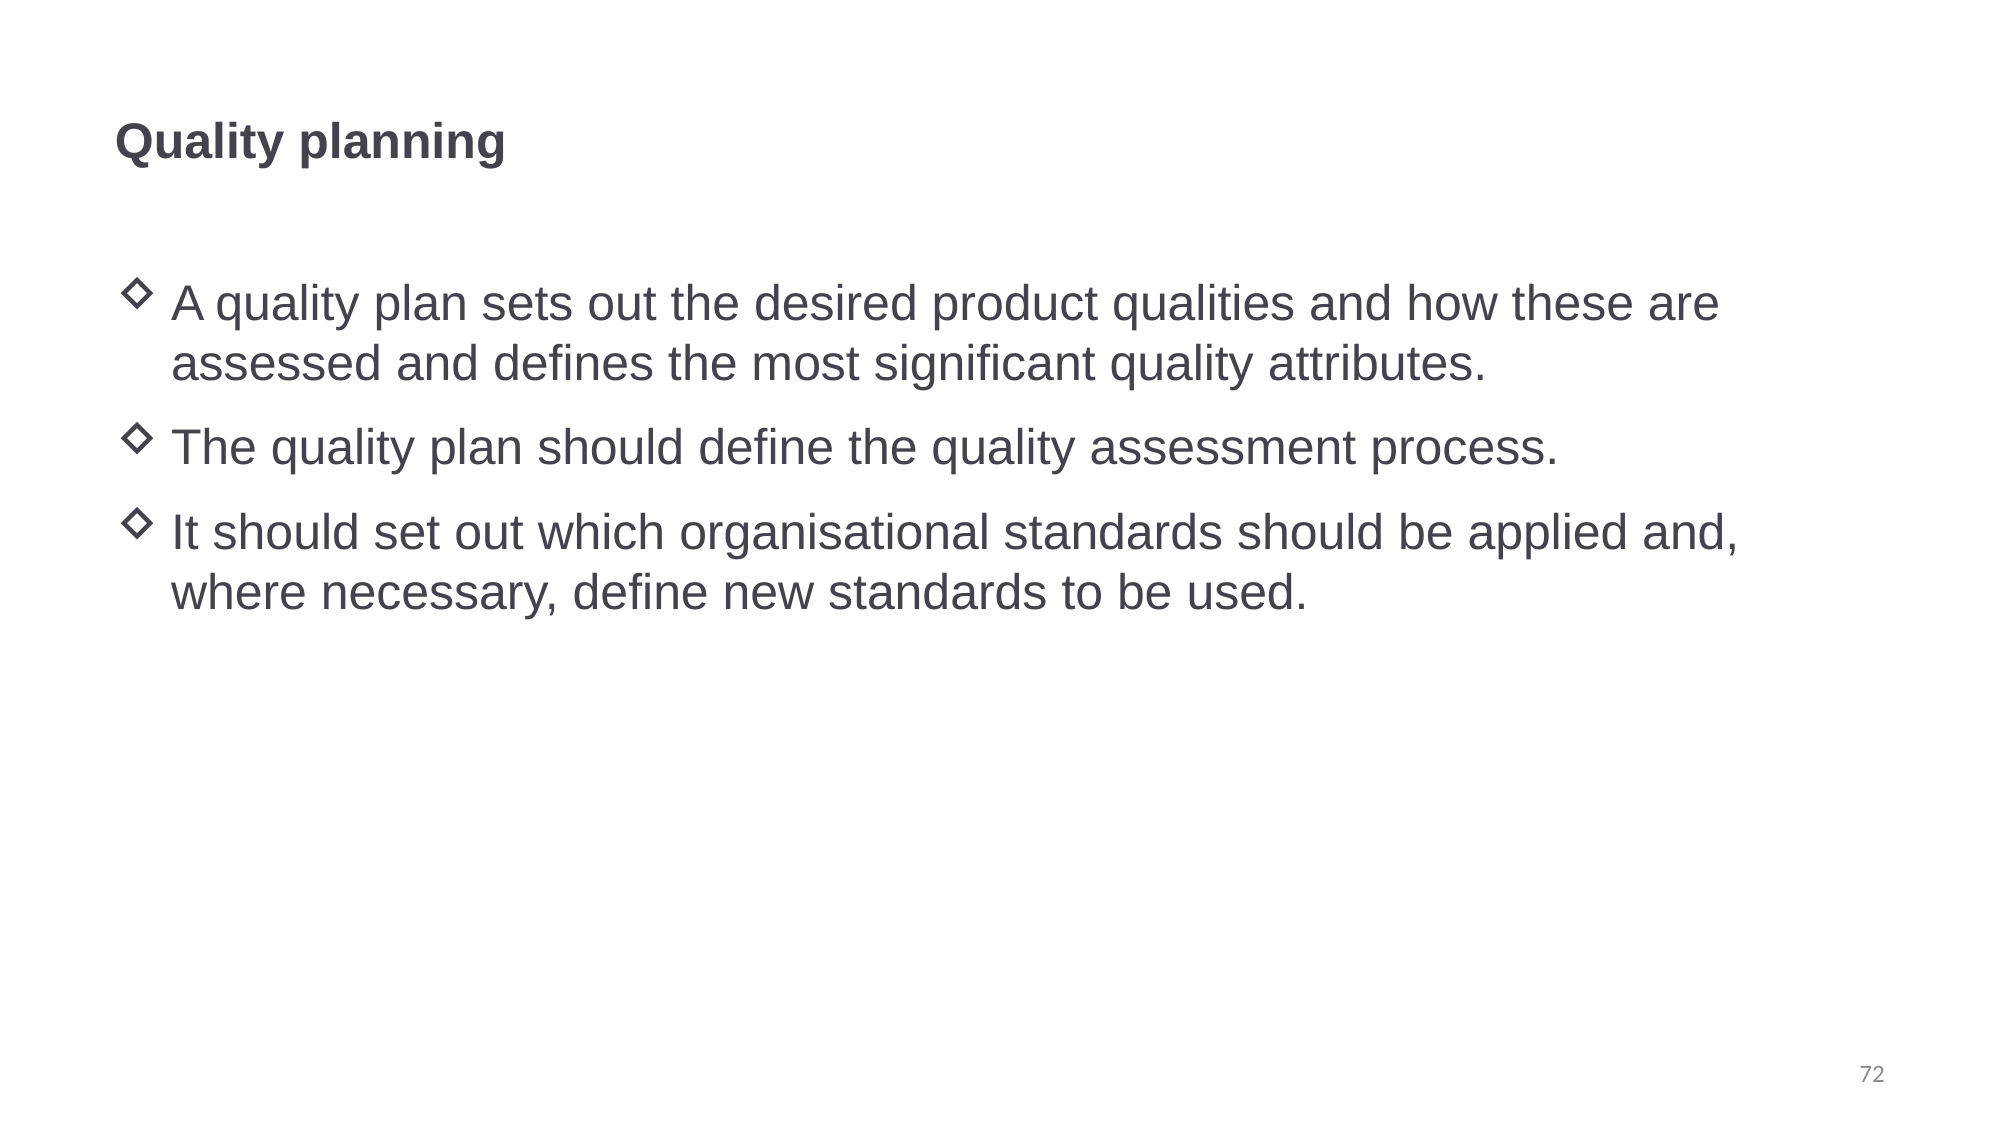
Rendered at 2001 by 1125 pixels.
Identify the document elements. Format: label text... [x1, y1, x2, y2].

list A quality plan sets out the desired product qualities and how these are assessed and defines the most significant quality attributes. The quality plan should define the quality assessment process. It should set out which organisational standards should be applied and, where necessary, define new standards to be used. [99, 262, 1900, 1005]
slide_number 72 [1433, 1042, 1900, 1103]
title Quality planning [99, 44, 1696, 233]
